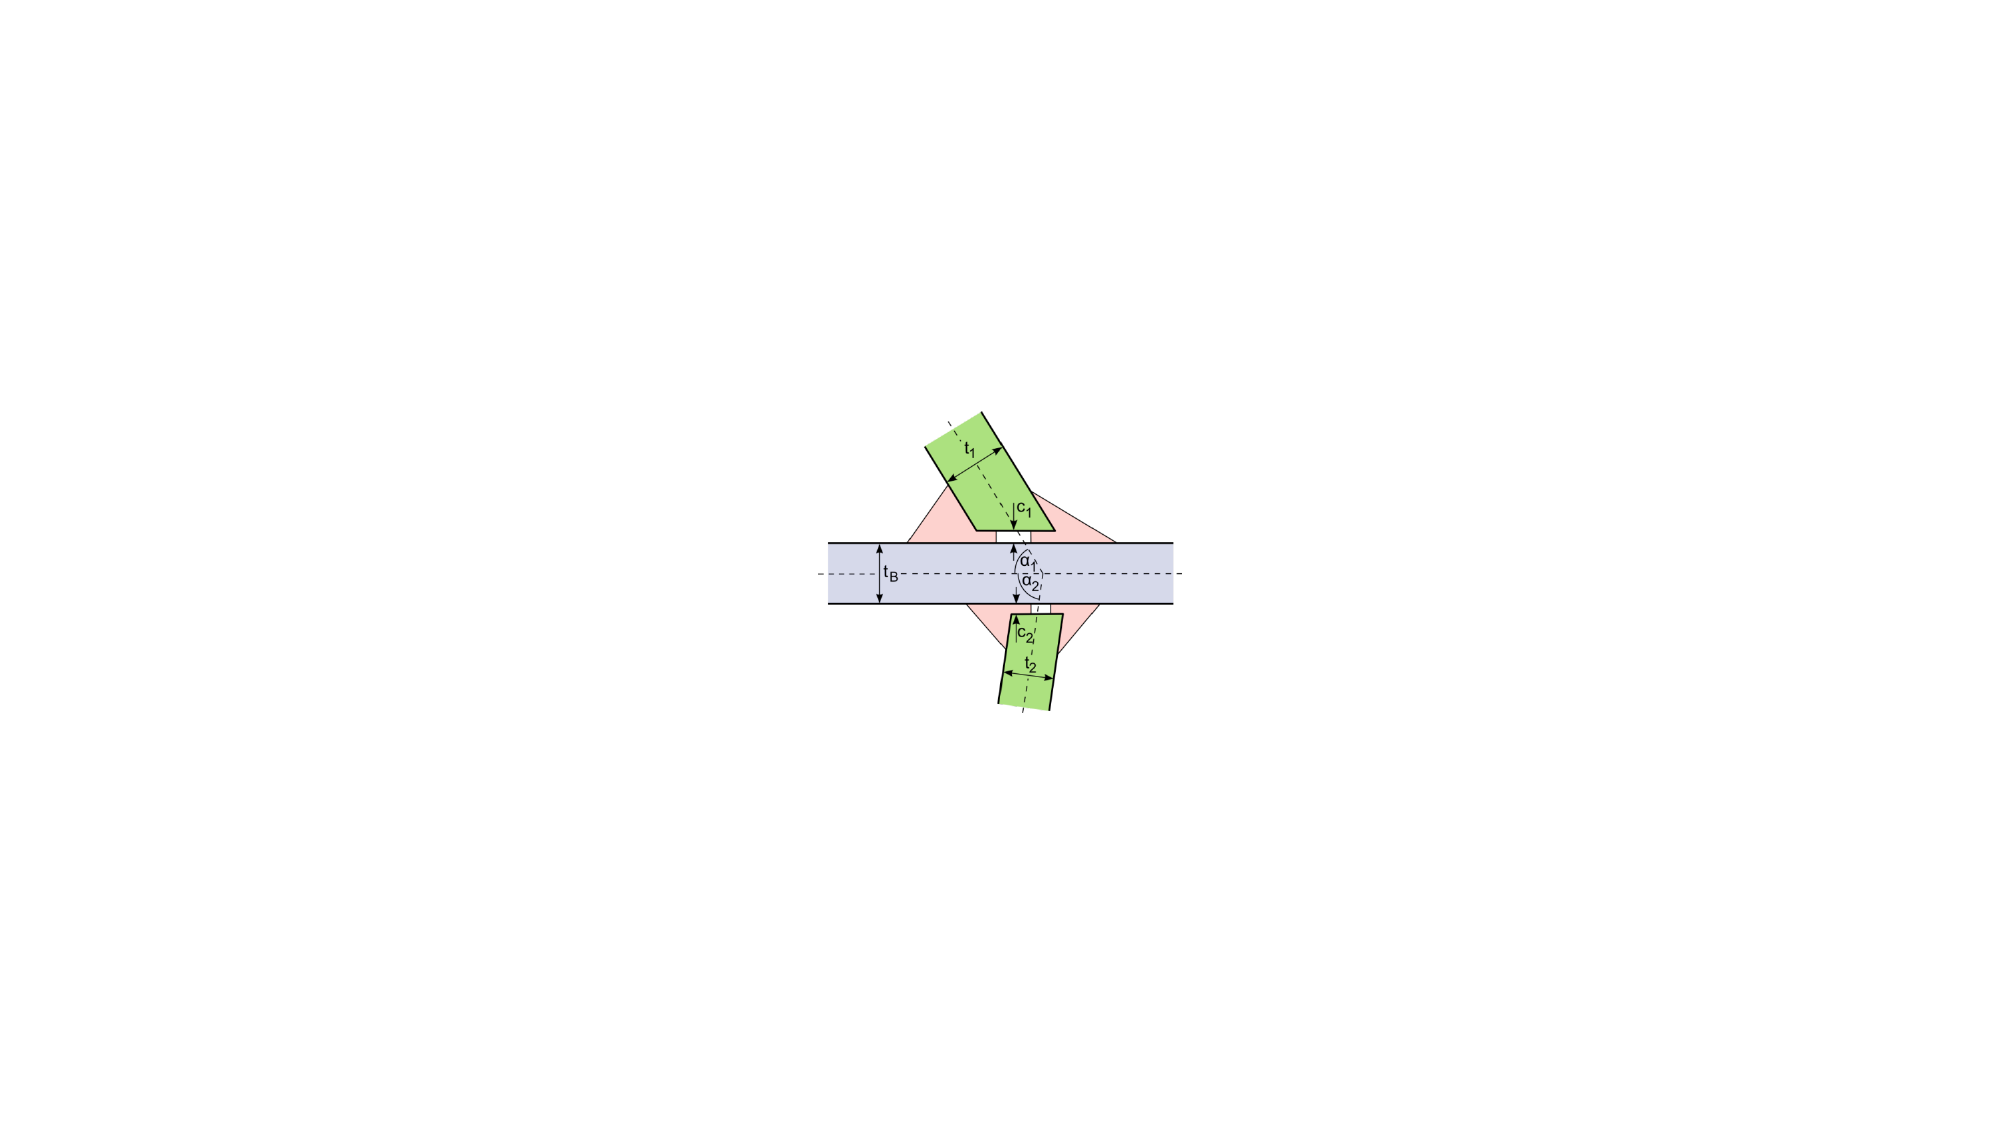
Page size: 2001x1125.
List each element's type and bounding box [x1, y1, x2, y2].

picture [818, 411, 1182, 714]
